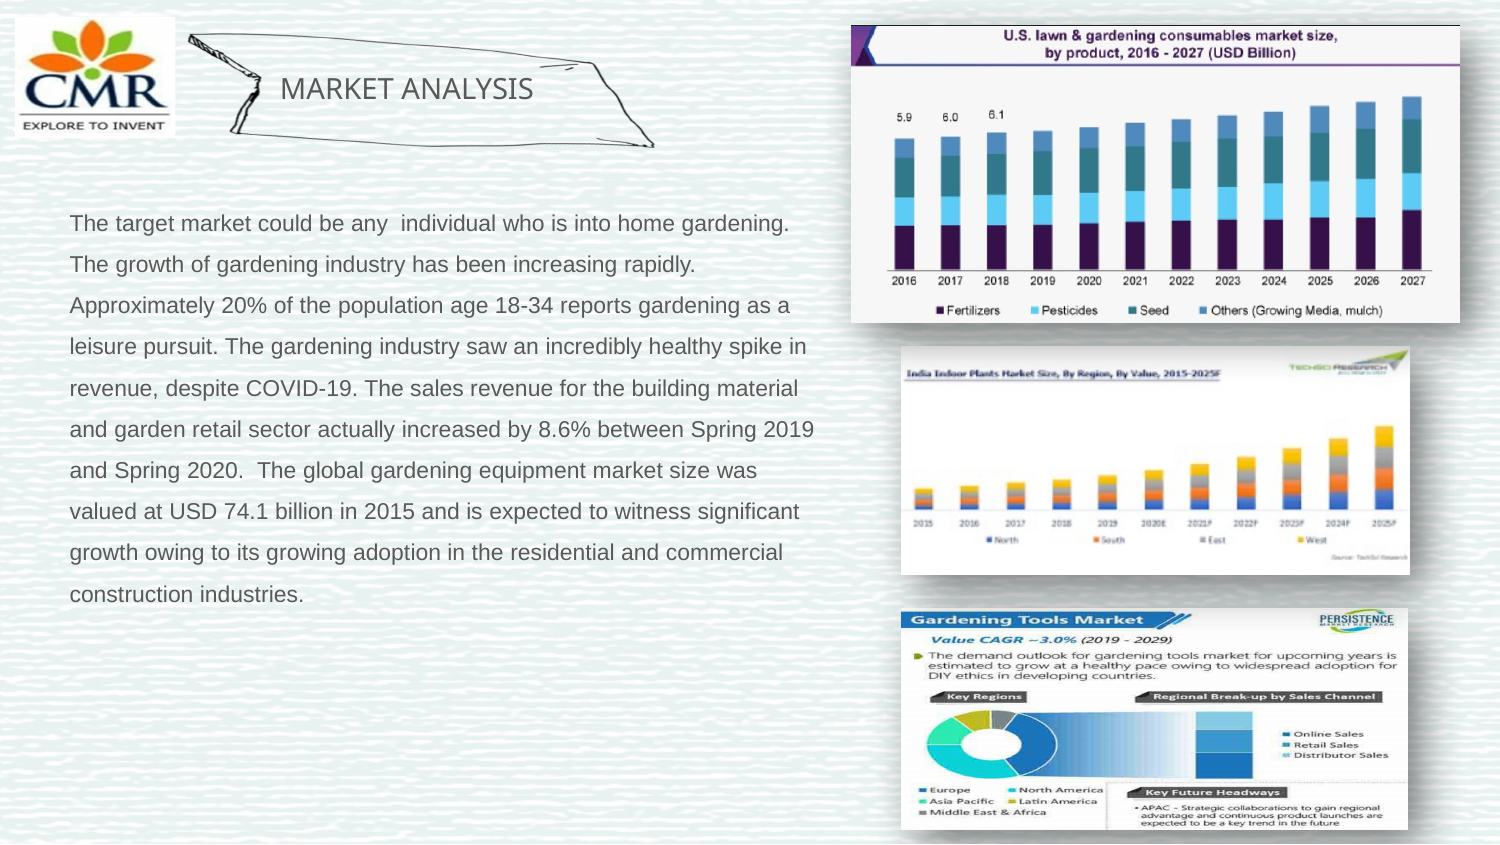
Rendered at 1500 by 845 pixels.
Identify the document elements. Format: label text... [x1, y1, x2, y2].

picture [0, 0, 1500, 844]
text_box The target market could be any individual who is into home gardening. The growth of gardening industry has been increasing rapidly. Approximately 20% of the population age 18-34 reports gardening as a leisure pursuit. The gardening industry saw an incredibly healthy spike in revenue, despite COVID-19. The sales revenue for the building material and garden retail sector actually increased by 8.6% between Spring 2019 and Spring 2020. The global gardening equipment market size was valued at USD 74.1 billion in 2015 and is expected to witness significant growth owing to its growing adoption in the residential and commercial construction industries. [54, 187, 845, 490]
text_box [194, 231, 685, 328]
text_box [14, 17, 176, 139]
